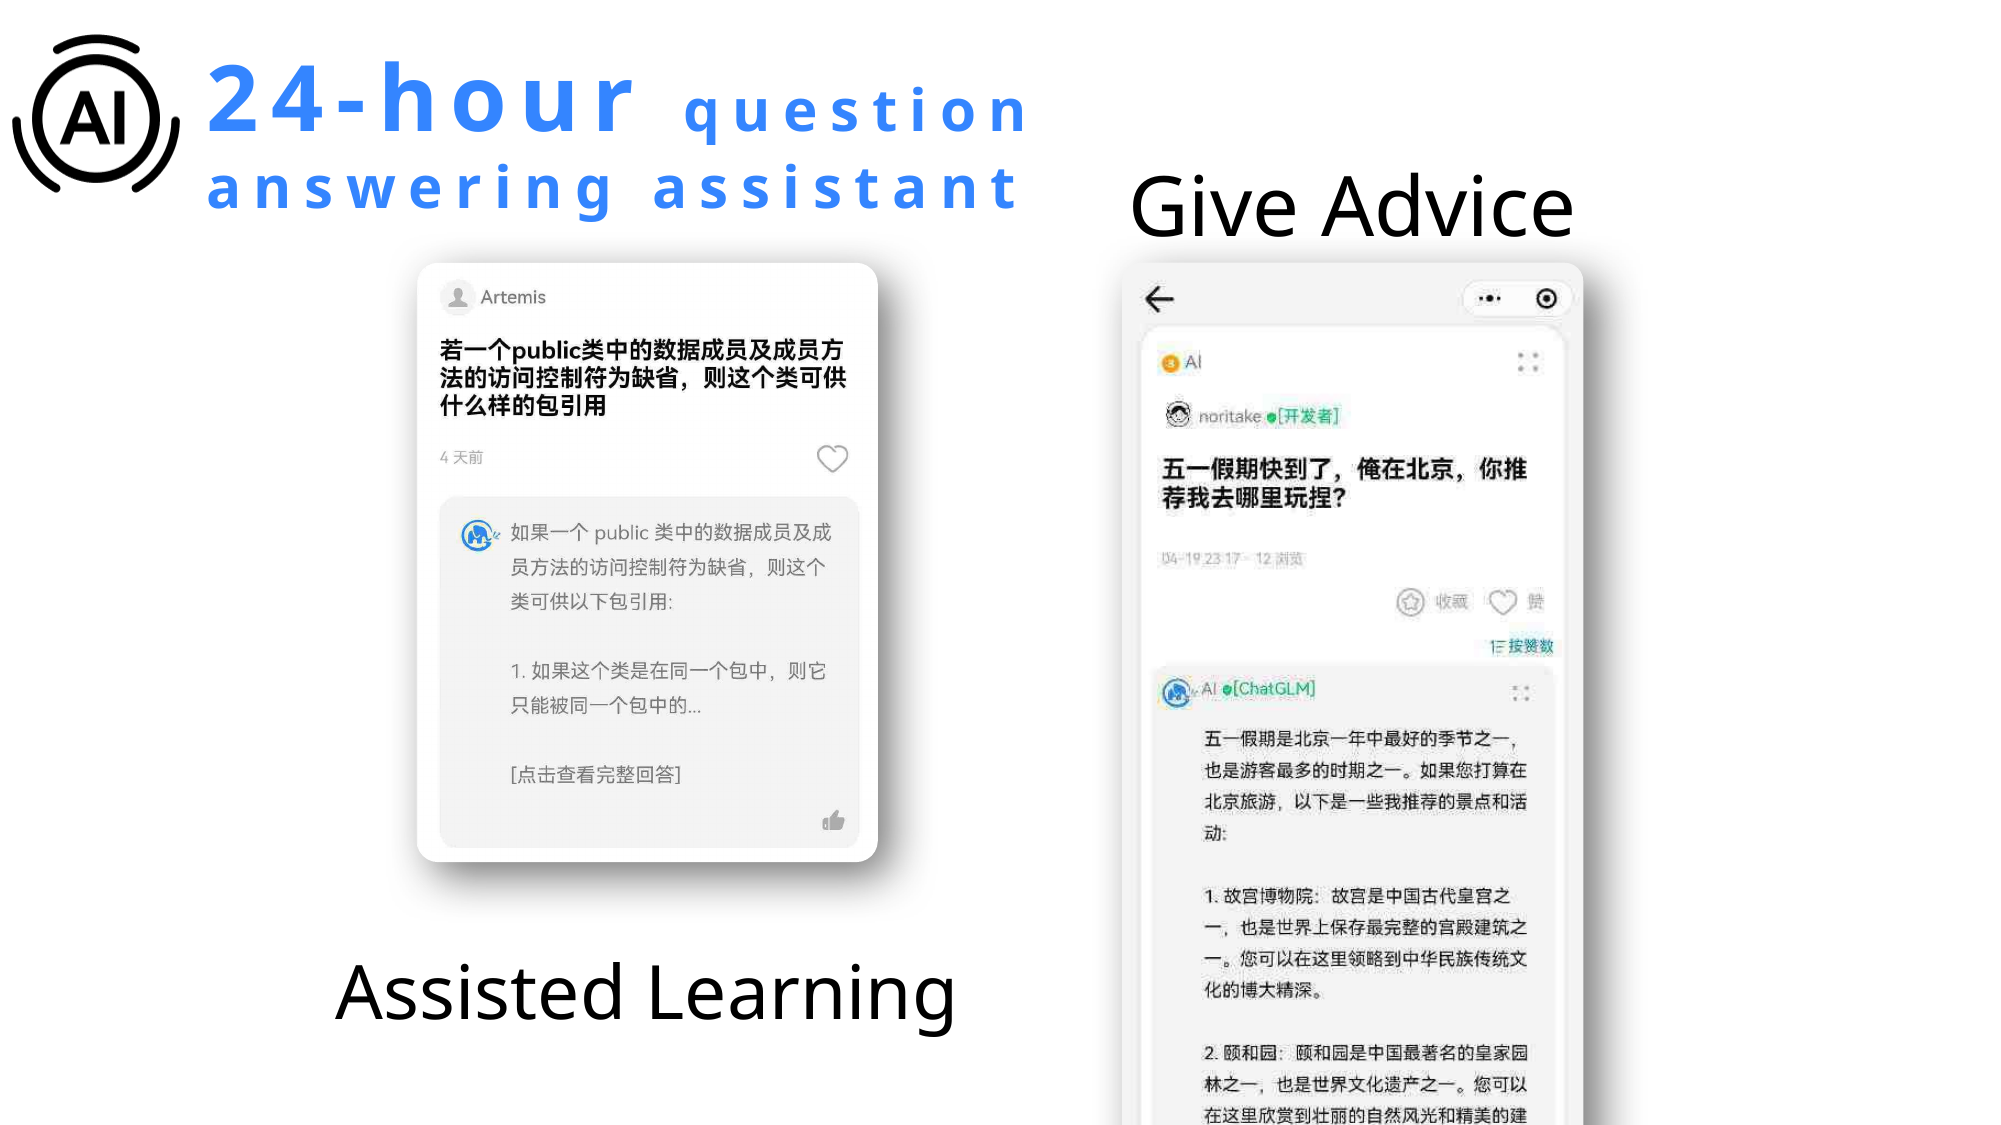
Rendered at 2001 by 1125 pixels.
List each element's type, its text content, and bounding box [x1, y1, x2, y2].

picture [0, 17, 192, 210]
picture [1122, 262, 1584, 1125]
text_box Give Advice [1113, 95, 1592, 261]
picture [416, 262, 878, 863]
text_box 24-hour question answering assistant [191, 32, 1487, 228]
text_box Assisted Learning [320, 891, 974, 1042]
